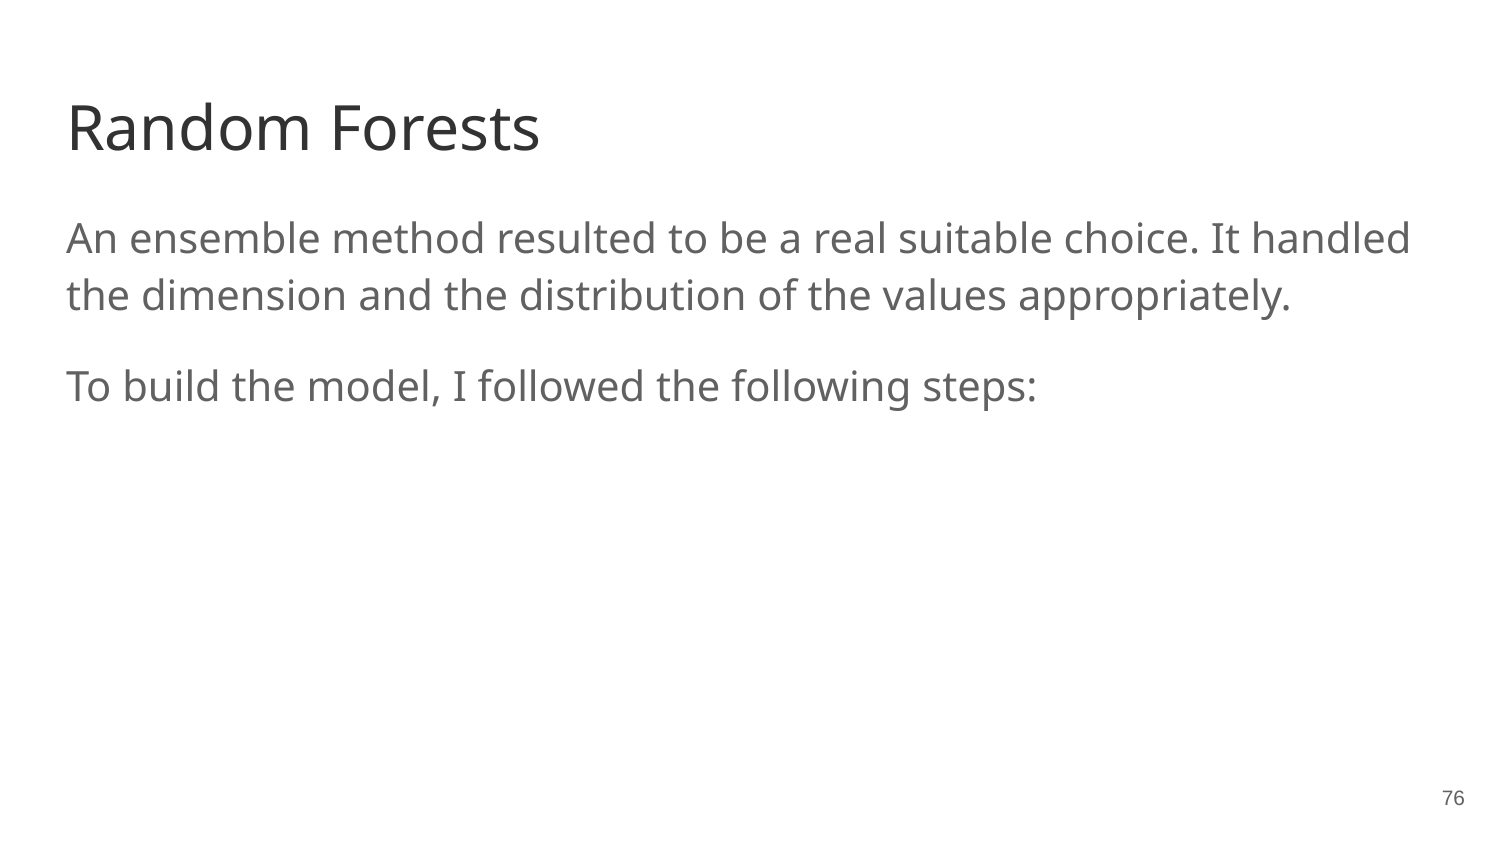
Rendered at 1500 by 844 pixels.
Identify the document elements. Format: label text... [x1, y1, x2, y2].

slide_number ‹#› [1389, 764, 1480, 830]
title Random Forests [51, 72, 1449, 167]
list An ensemble method resulted to be a real suitable choice. It handled the dimension and the distribution of the values appropriately. To build the model, I followed the following steps: [51, 189, 1449, 750]
